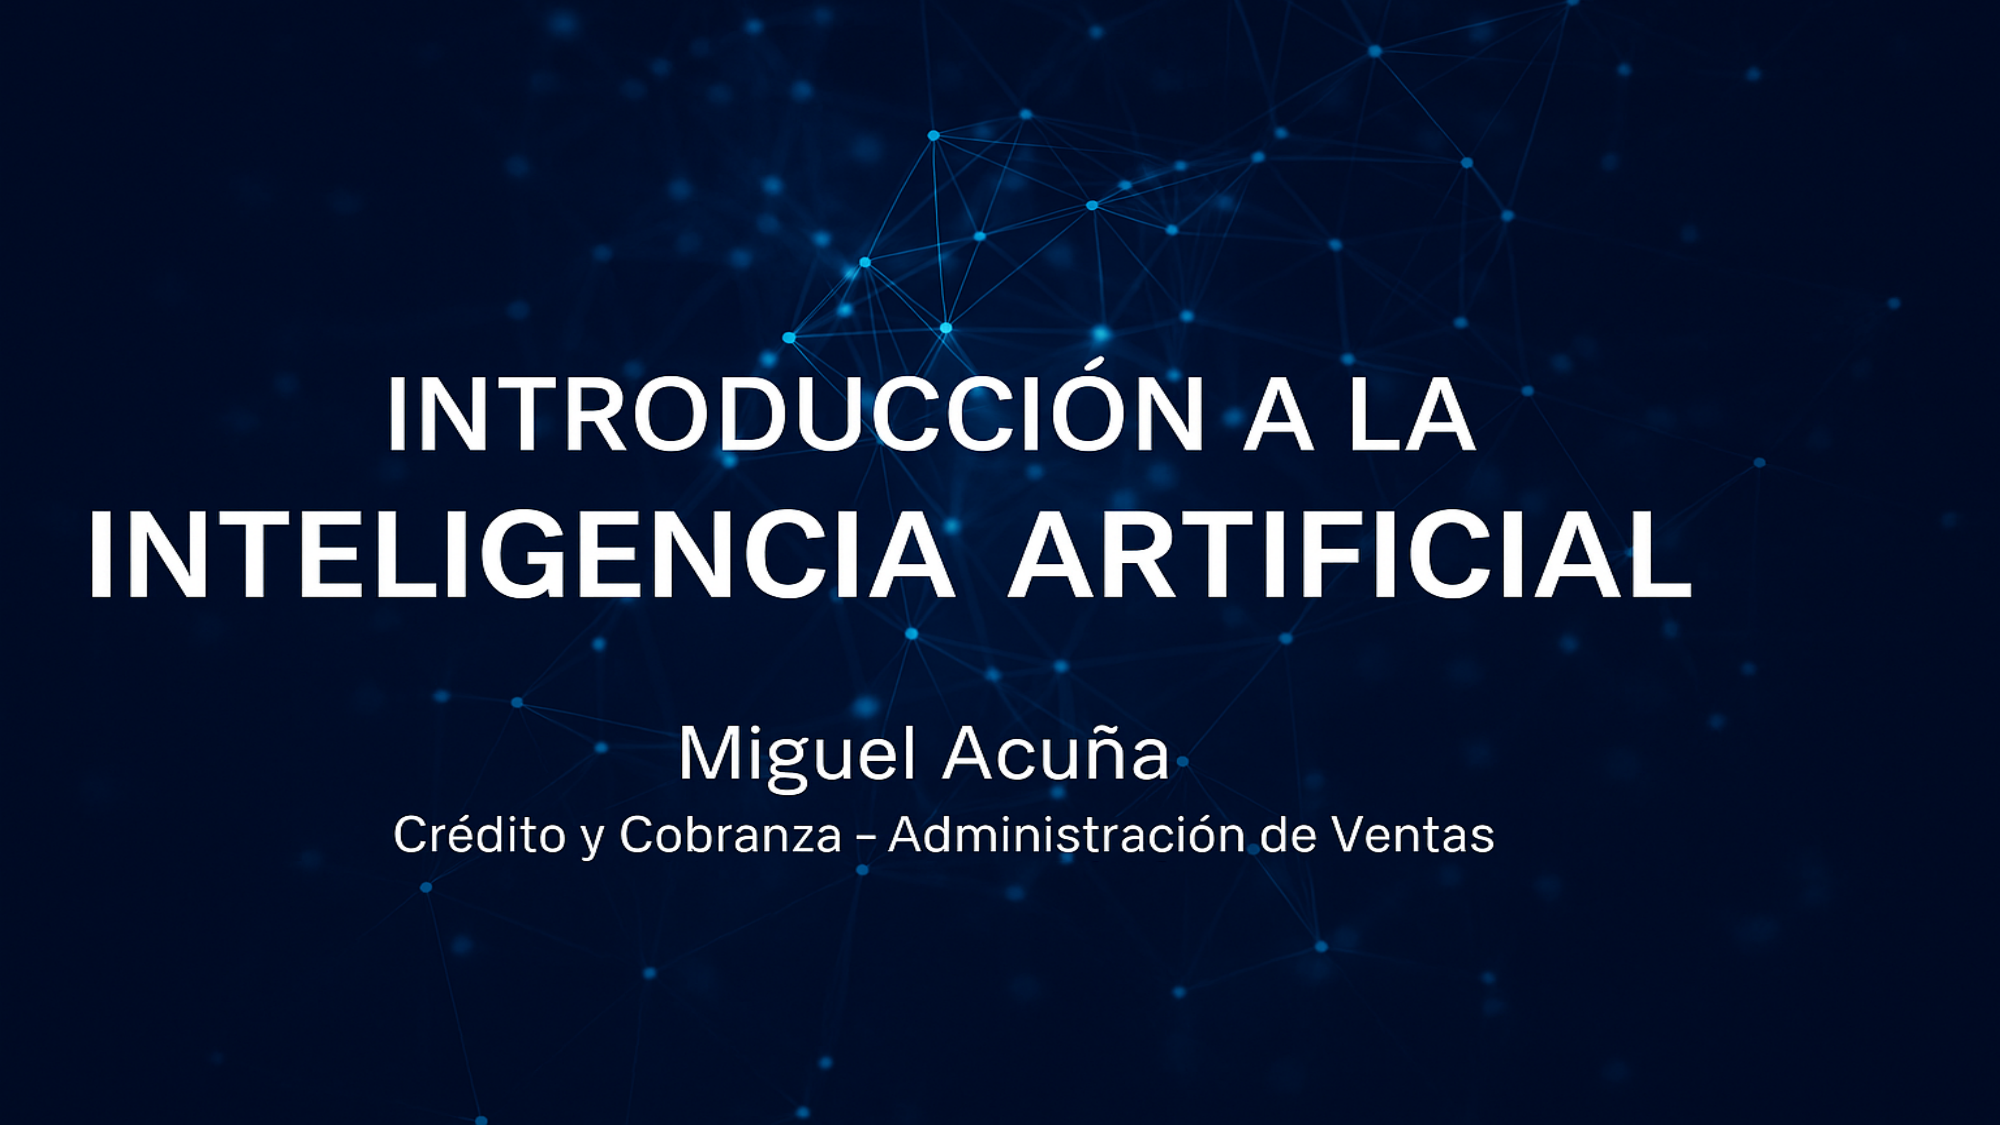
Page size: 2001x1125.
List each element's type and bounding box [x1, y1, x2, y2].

list [0, 0, 2000, 1125]
